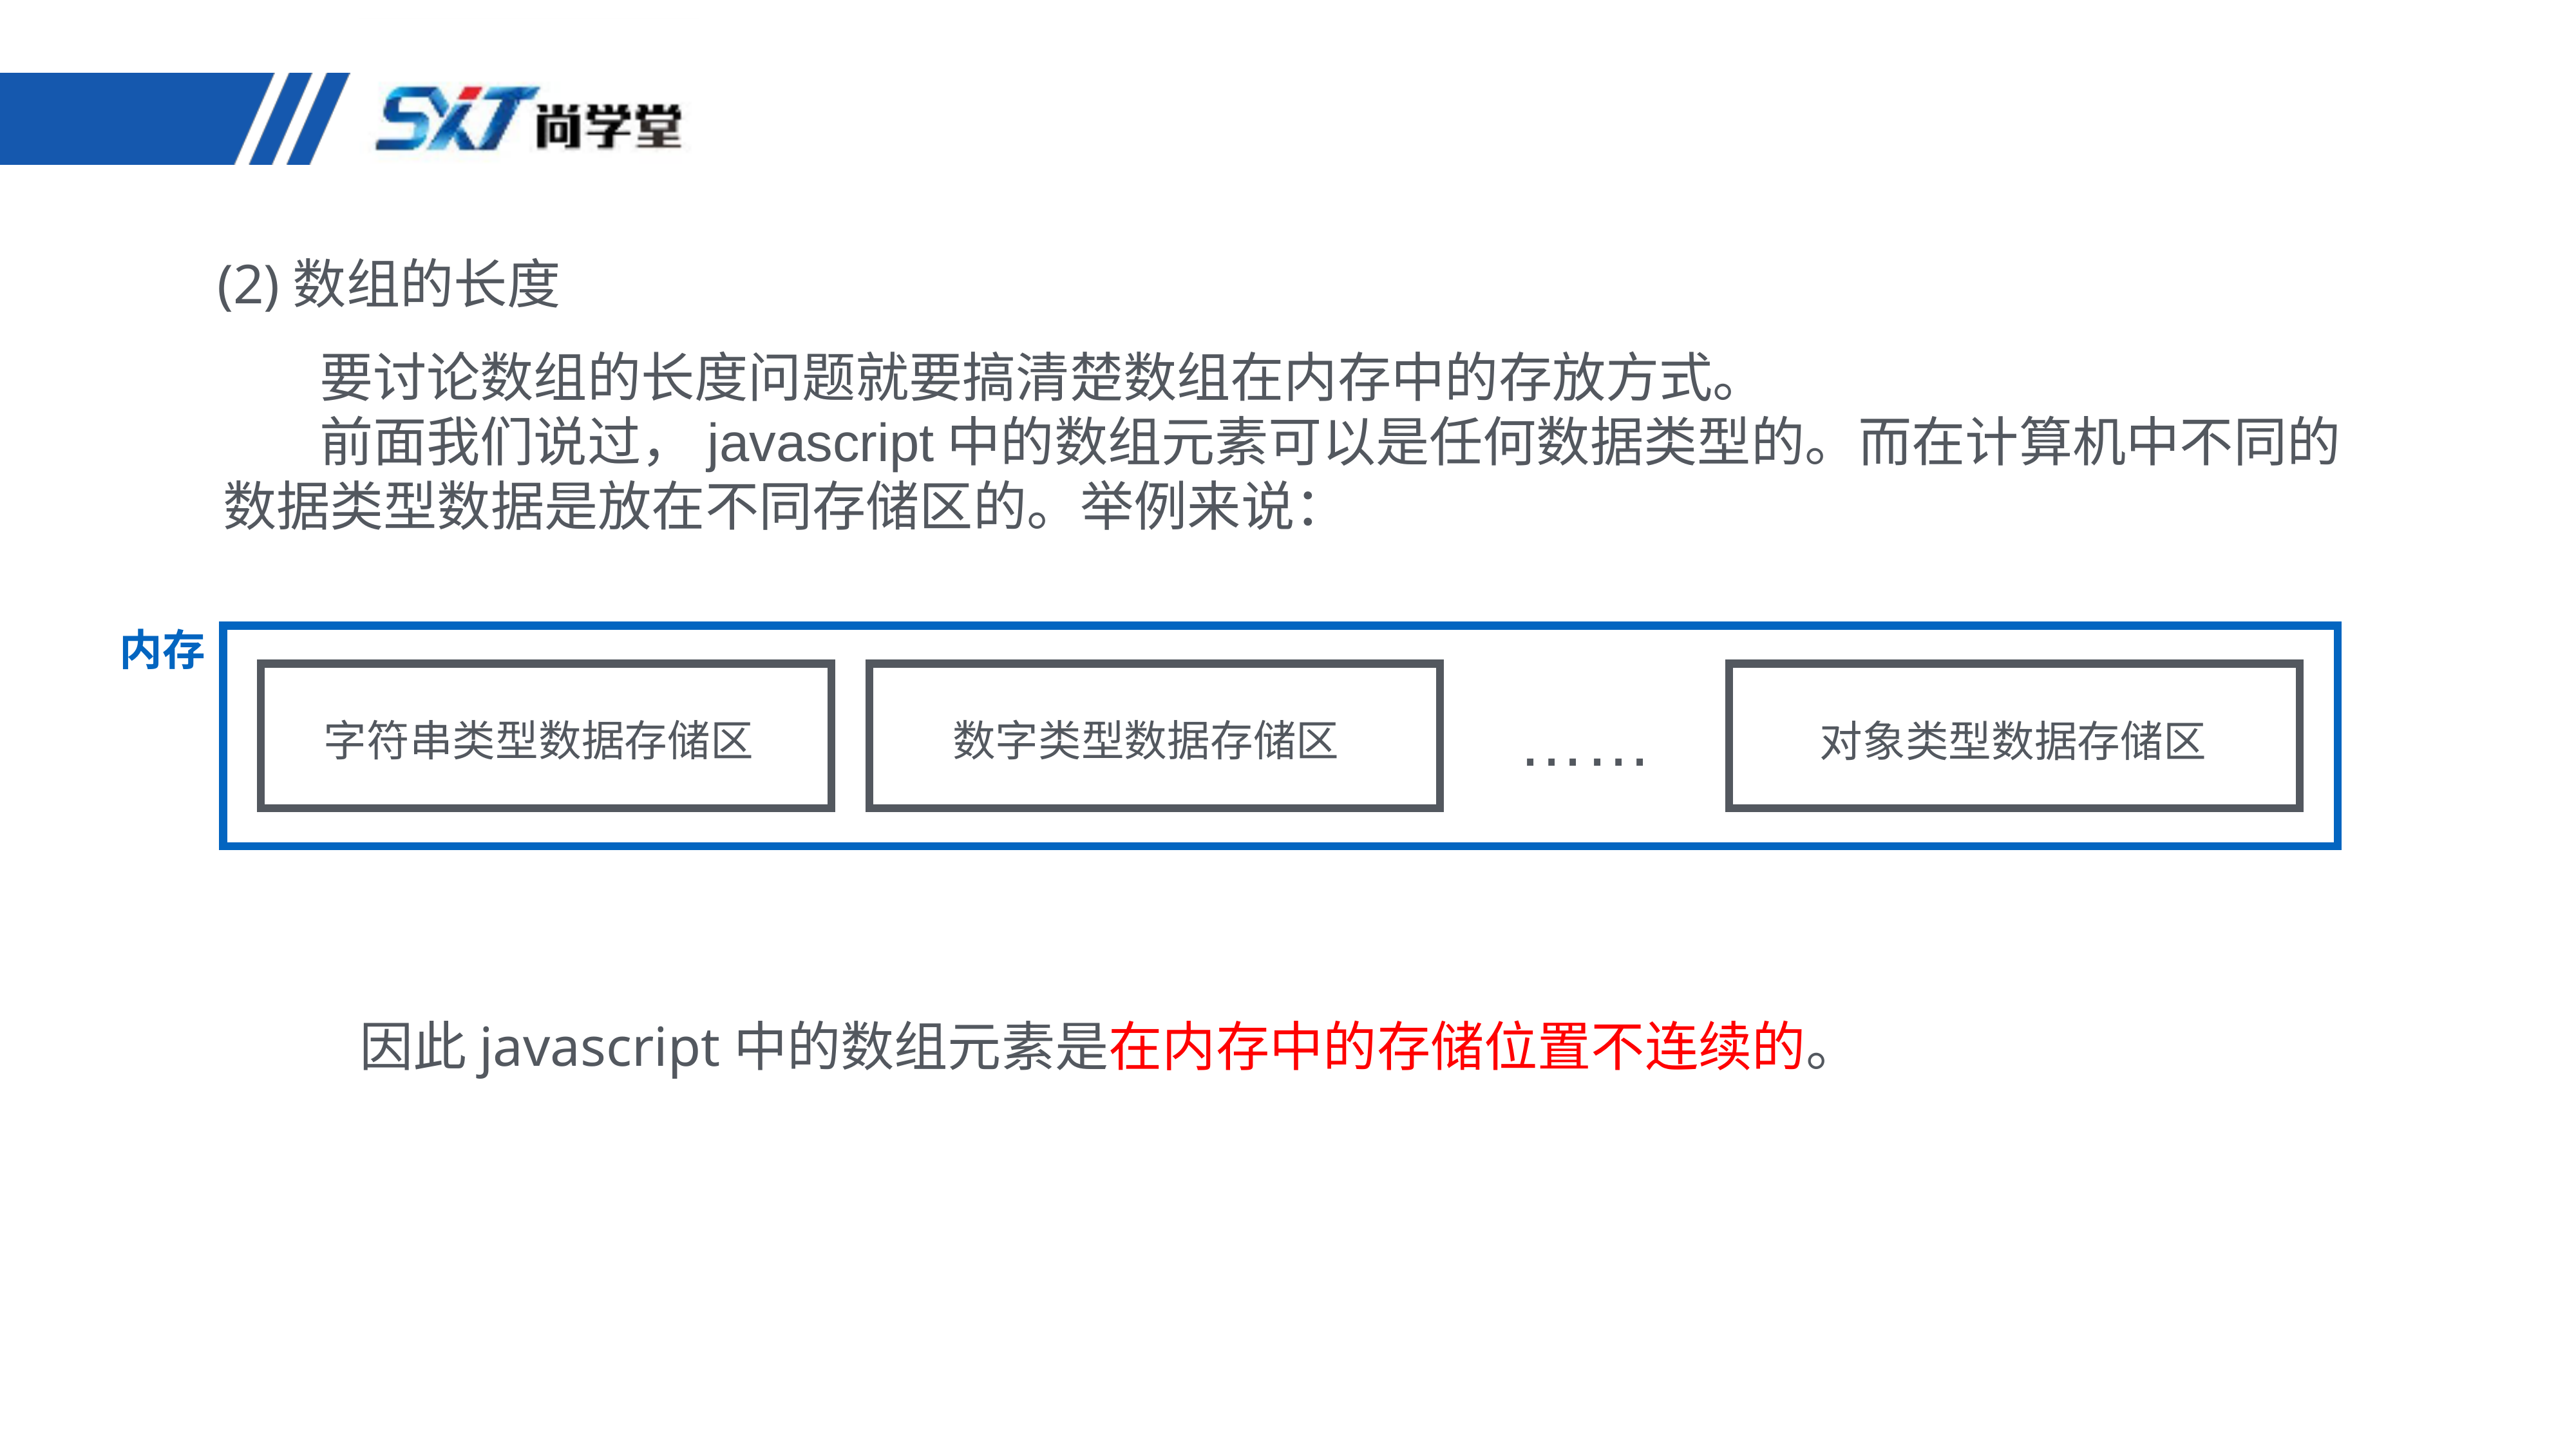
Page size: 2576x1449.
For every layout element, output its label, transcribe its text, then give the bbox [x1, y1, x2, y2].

text_box …… [1508, 694, 1662, 784]
text_box 因此javascript中的数组元素是在内存中的存储位置不连续的。 [253, 1008, 2369, 1082]
text_box 数字类型数据存储区 [943, 708, 1349, 770]
text_box (2)数组的长度 [207, 245, 2467, 319]
picture [359, 17, 699, 242]
text_box 内存 [109, 618, 216, 679]
text_box 字符串类型数据存储区 [314, 708, 763, 770]
text_box [869, 663, 1441, 808]
picture [0, 73, 350, 165]
text_box [261, 663, 832, 808]
text_box [223, 625, 2338, 846]
text_box 对象类型数据存储区 [1810, 709, 2217, 770]
text_box [1729, 663, 2300, 808]
text_box 要讨论数组的长度问题就要搞清楚数组在内存中的存放方式。 前面我们说过，javascript中的数组元素可以是任何数据类型的。而在计算机中不同的数据类型数据是放在不同存储区的。举例来说： [213, 338, 2369, 542]
